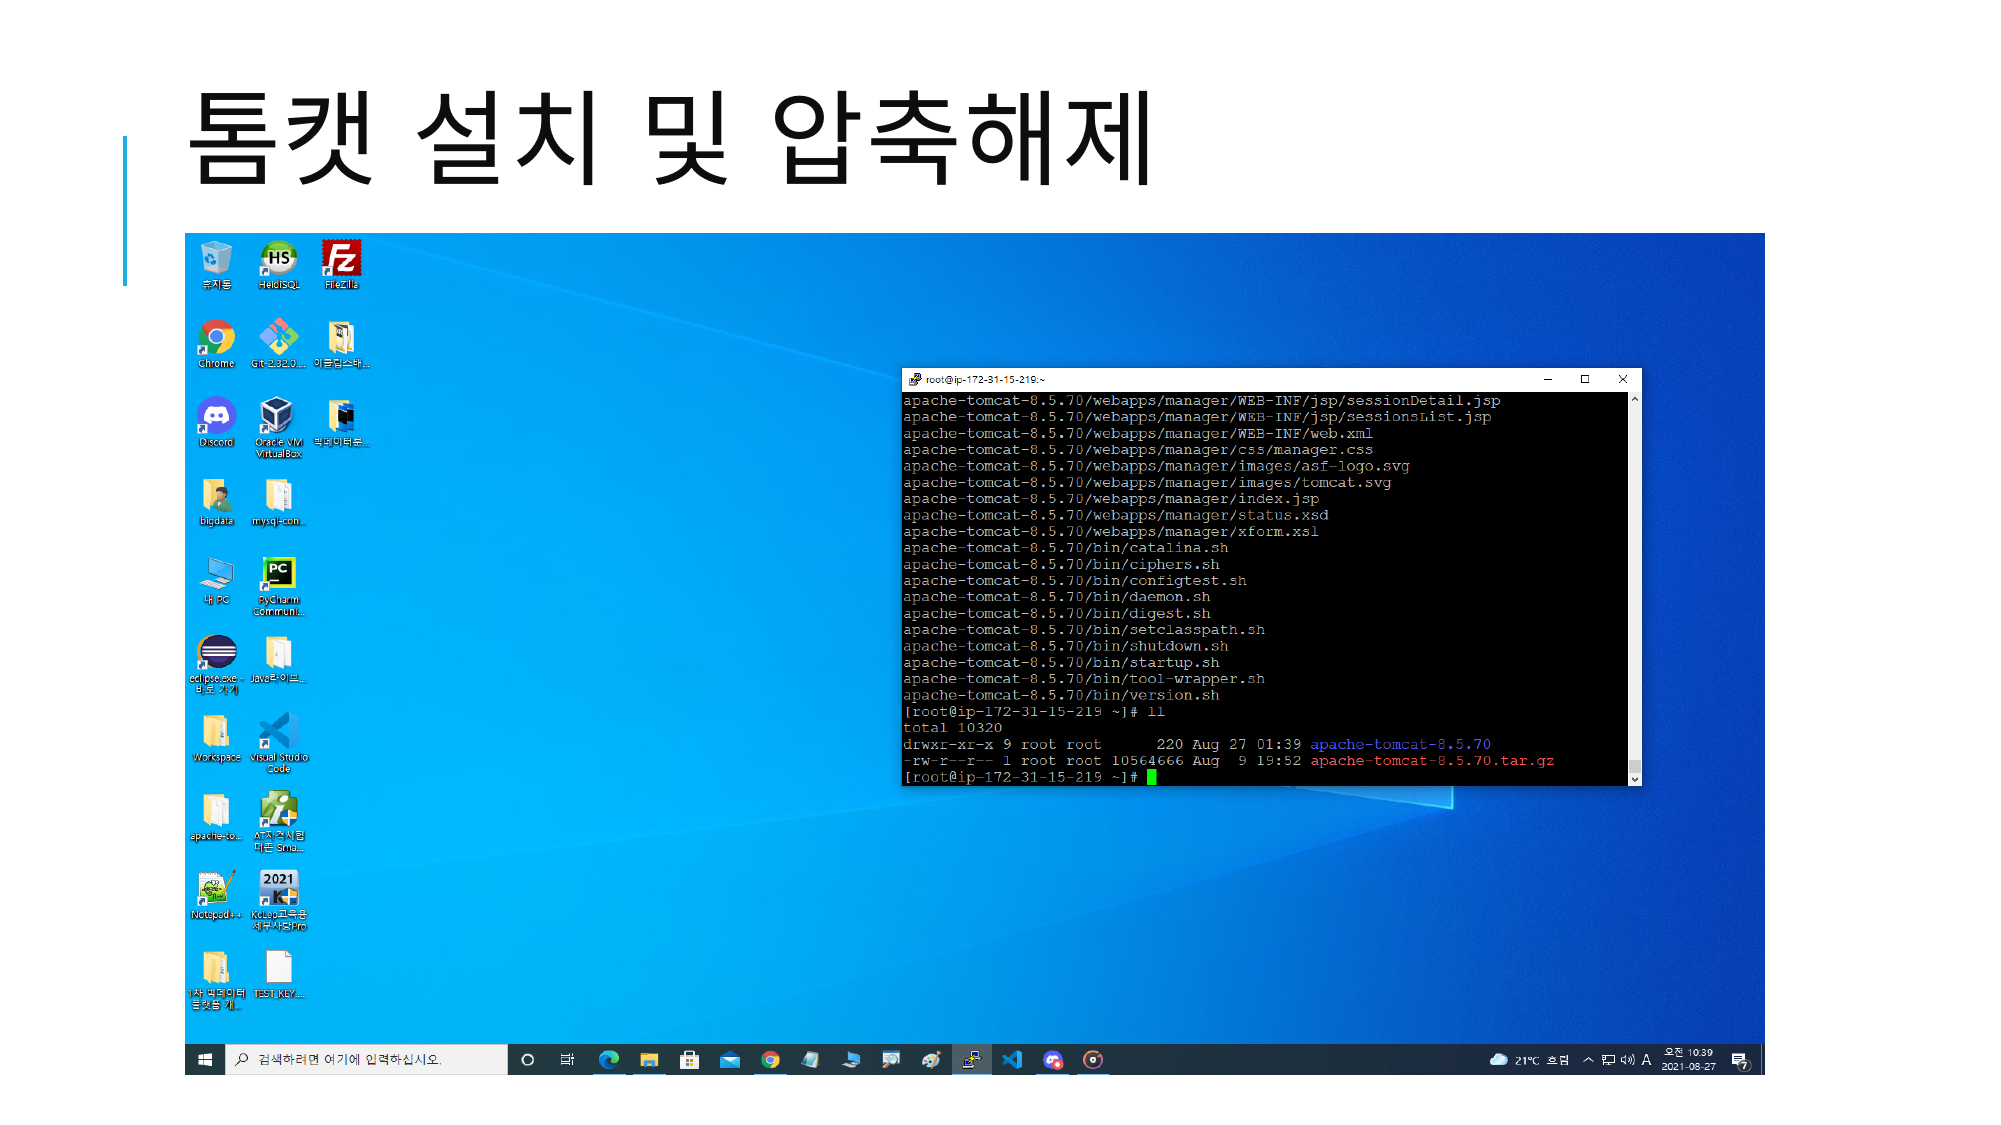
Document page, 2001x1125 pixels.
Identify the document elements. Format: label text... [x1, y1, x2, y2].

title 톰캣 설치 및 압축해제 [170, 24, 1765, 271]
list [185, 232, 1765, 1075]
